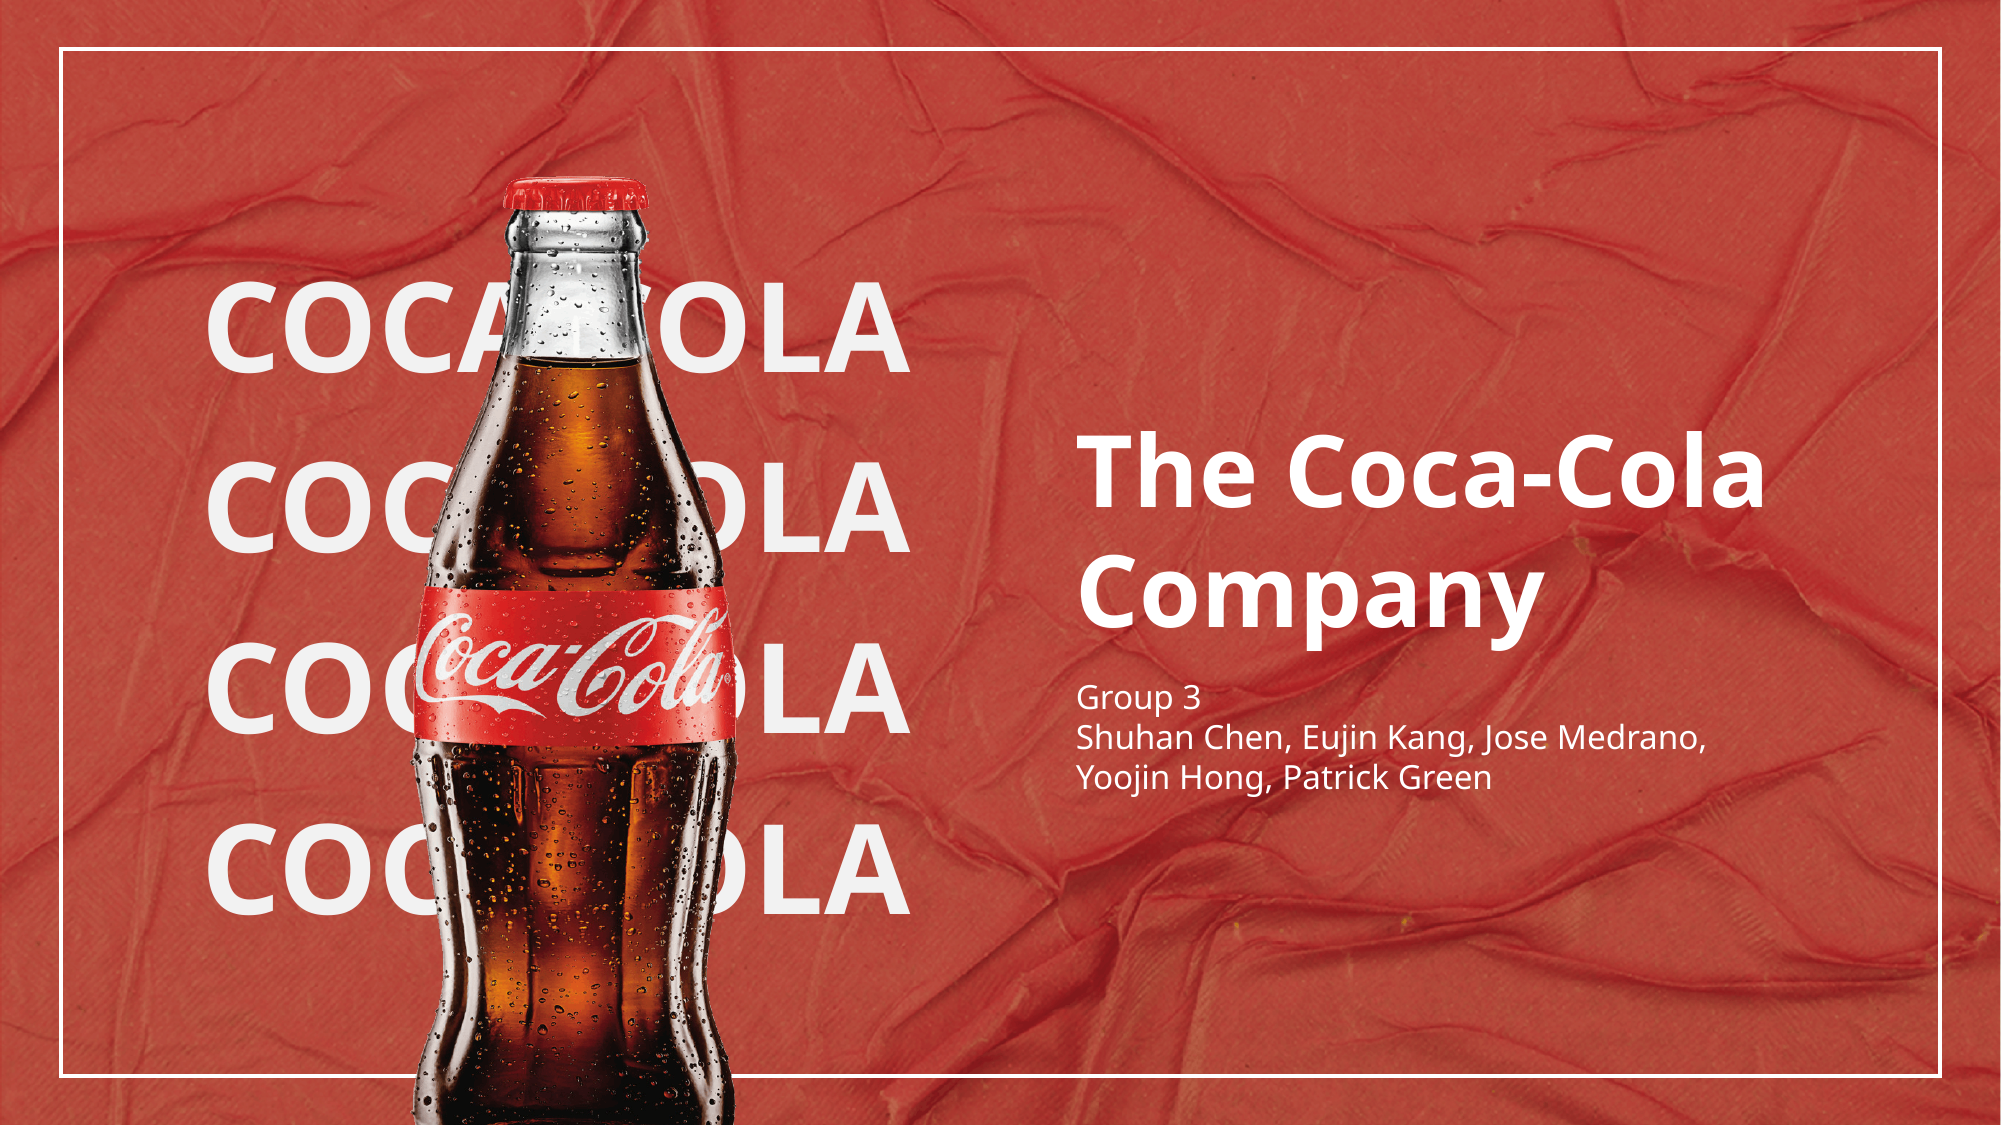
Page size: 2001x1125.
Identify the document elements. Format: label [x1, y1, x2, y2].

text_box [0, 0, 2000, 1125]
